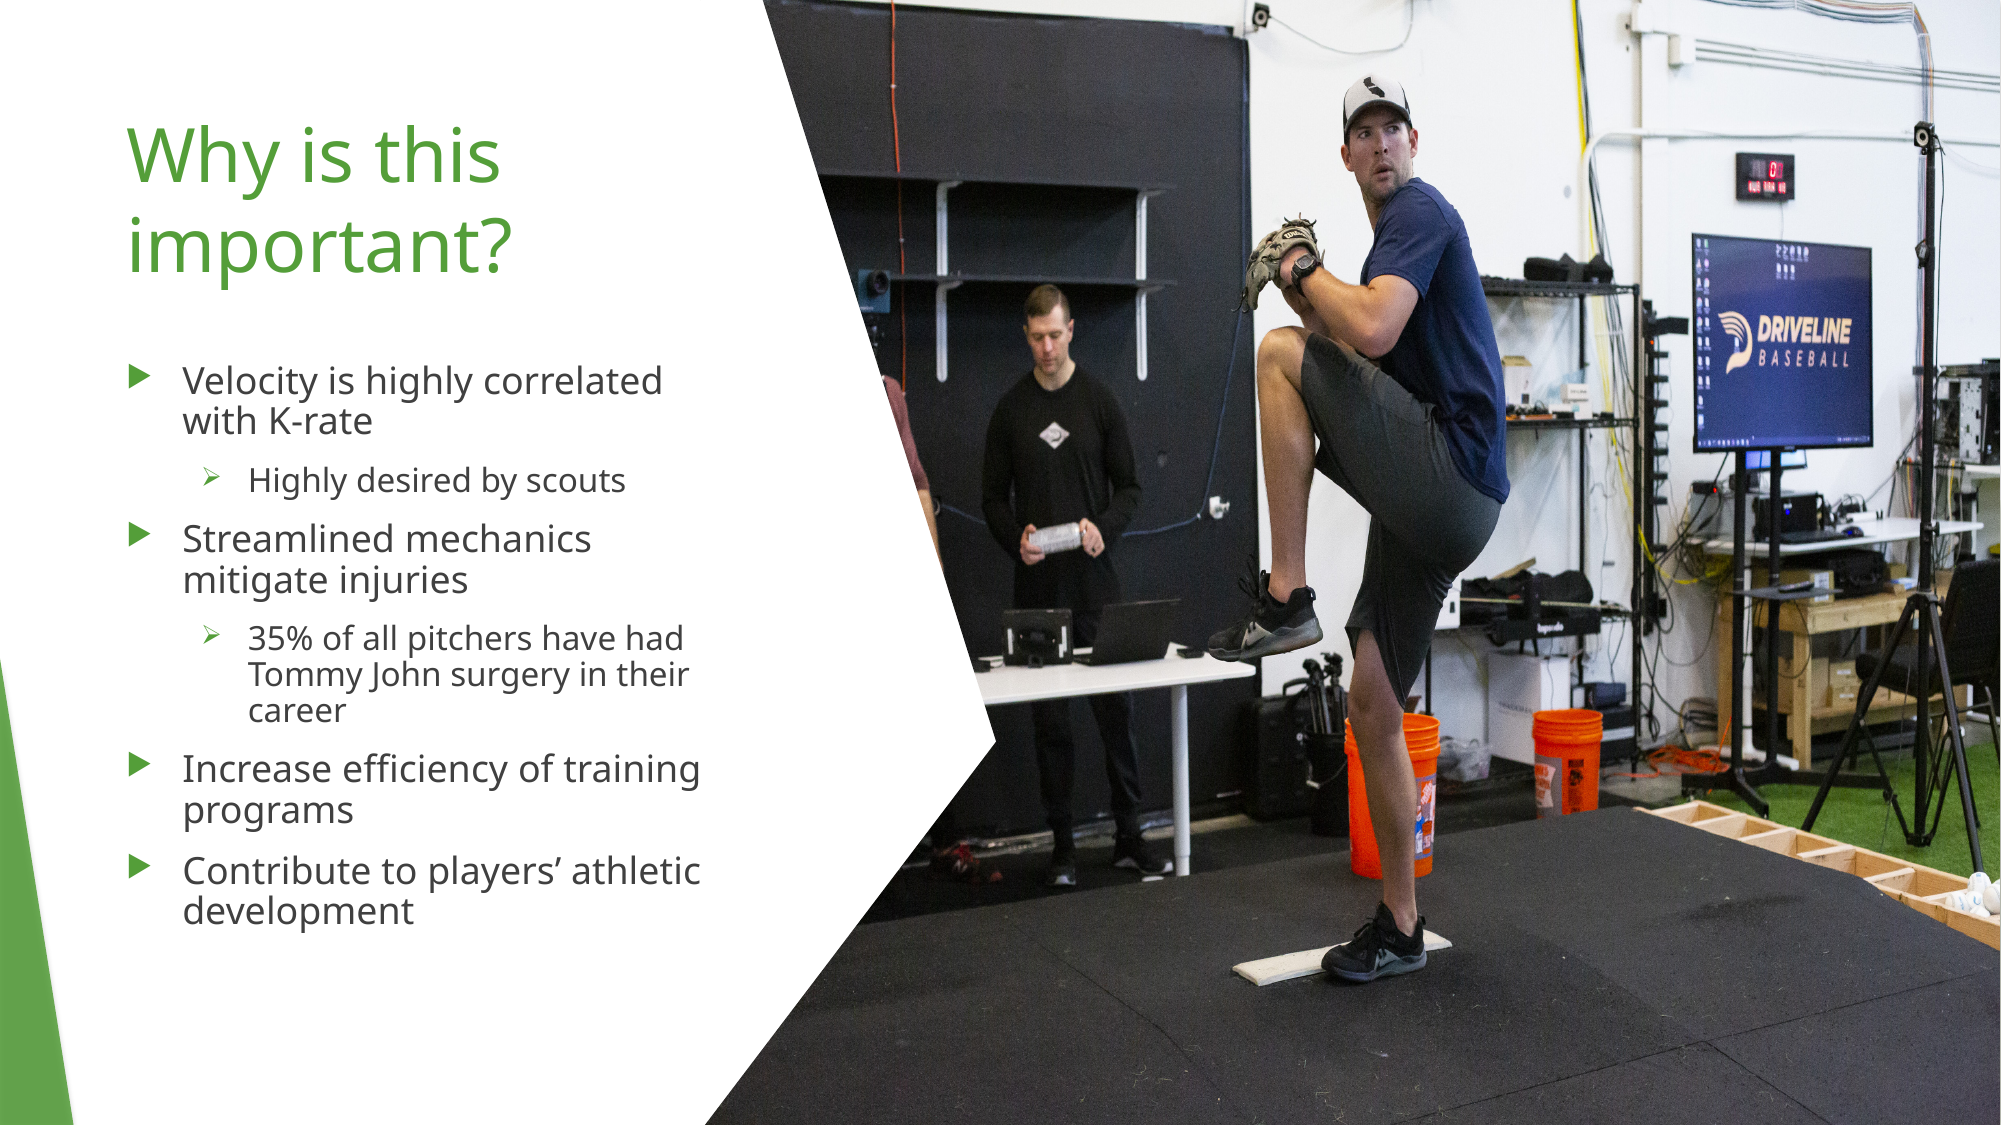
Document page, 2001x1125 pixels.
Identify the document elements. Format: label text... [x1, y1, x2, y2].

list Velocity is highly correlated with K-rate Highly desired by scouts Streamlined mechanics mitigate injuries 35% of all pitchers have had Tommy John surgery in their career Increase efficiency of training programs Contribute to players’ athletic development [111, 354, 695, 992]
picture [699, 0, 2000, 1125]
title Why is this important? [111, 99, 695, 317]
